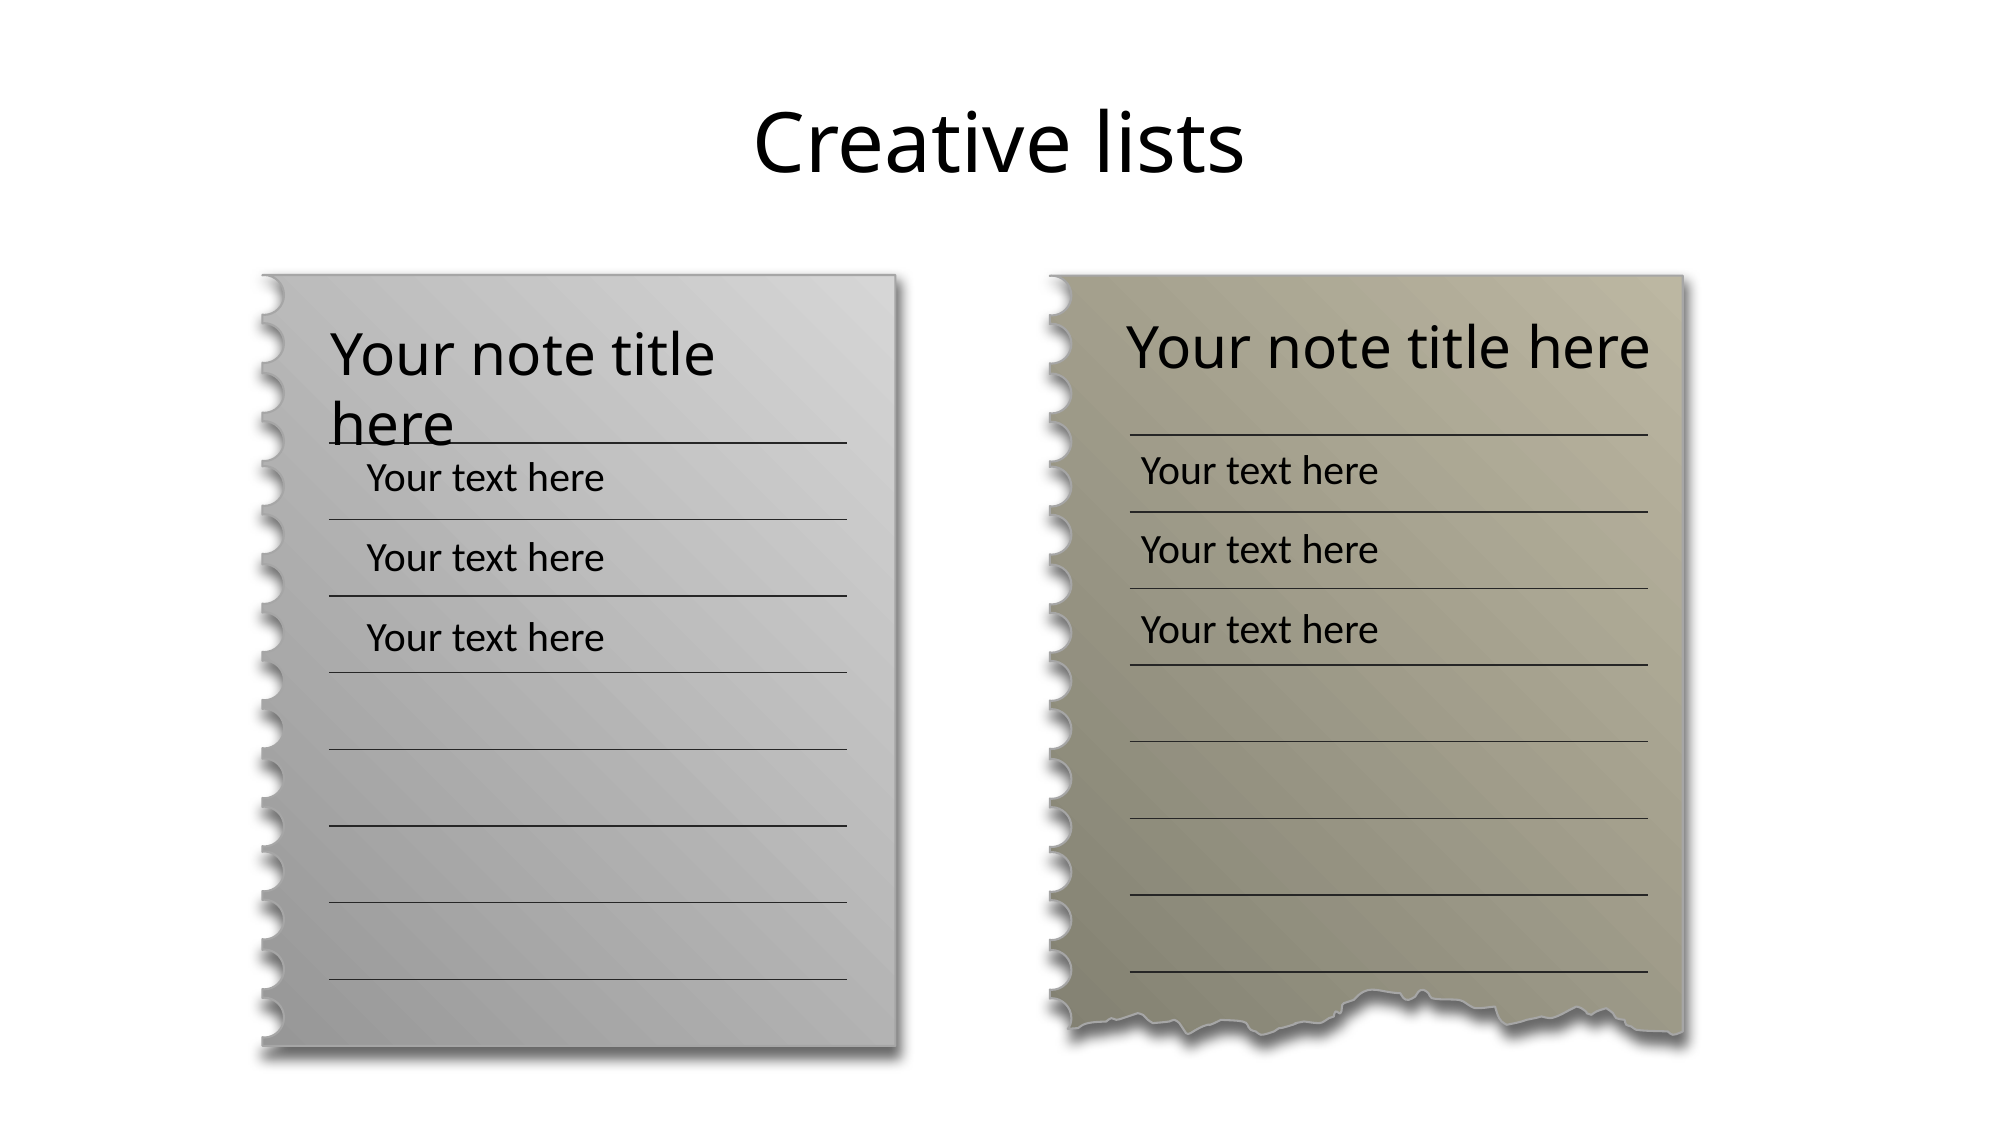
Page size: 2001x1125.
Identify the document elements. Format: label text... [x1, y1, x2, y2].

title Creative lists [99, 45, 1900, 233]
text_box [262, 274, 896, 1047]
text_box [1049, 275, 1683, 1036]
